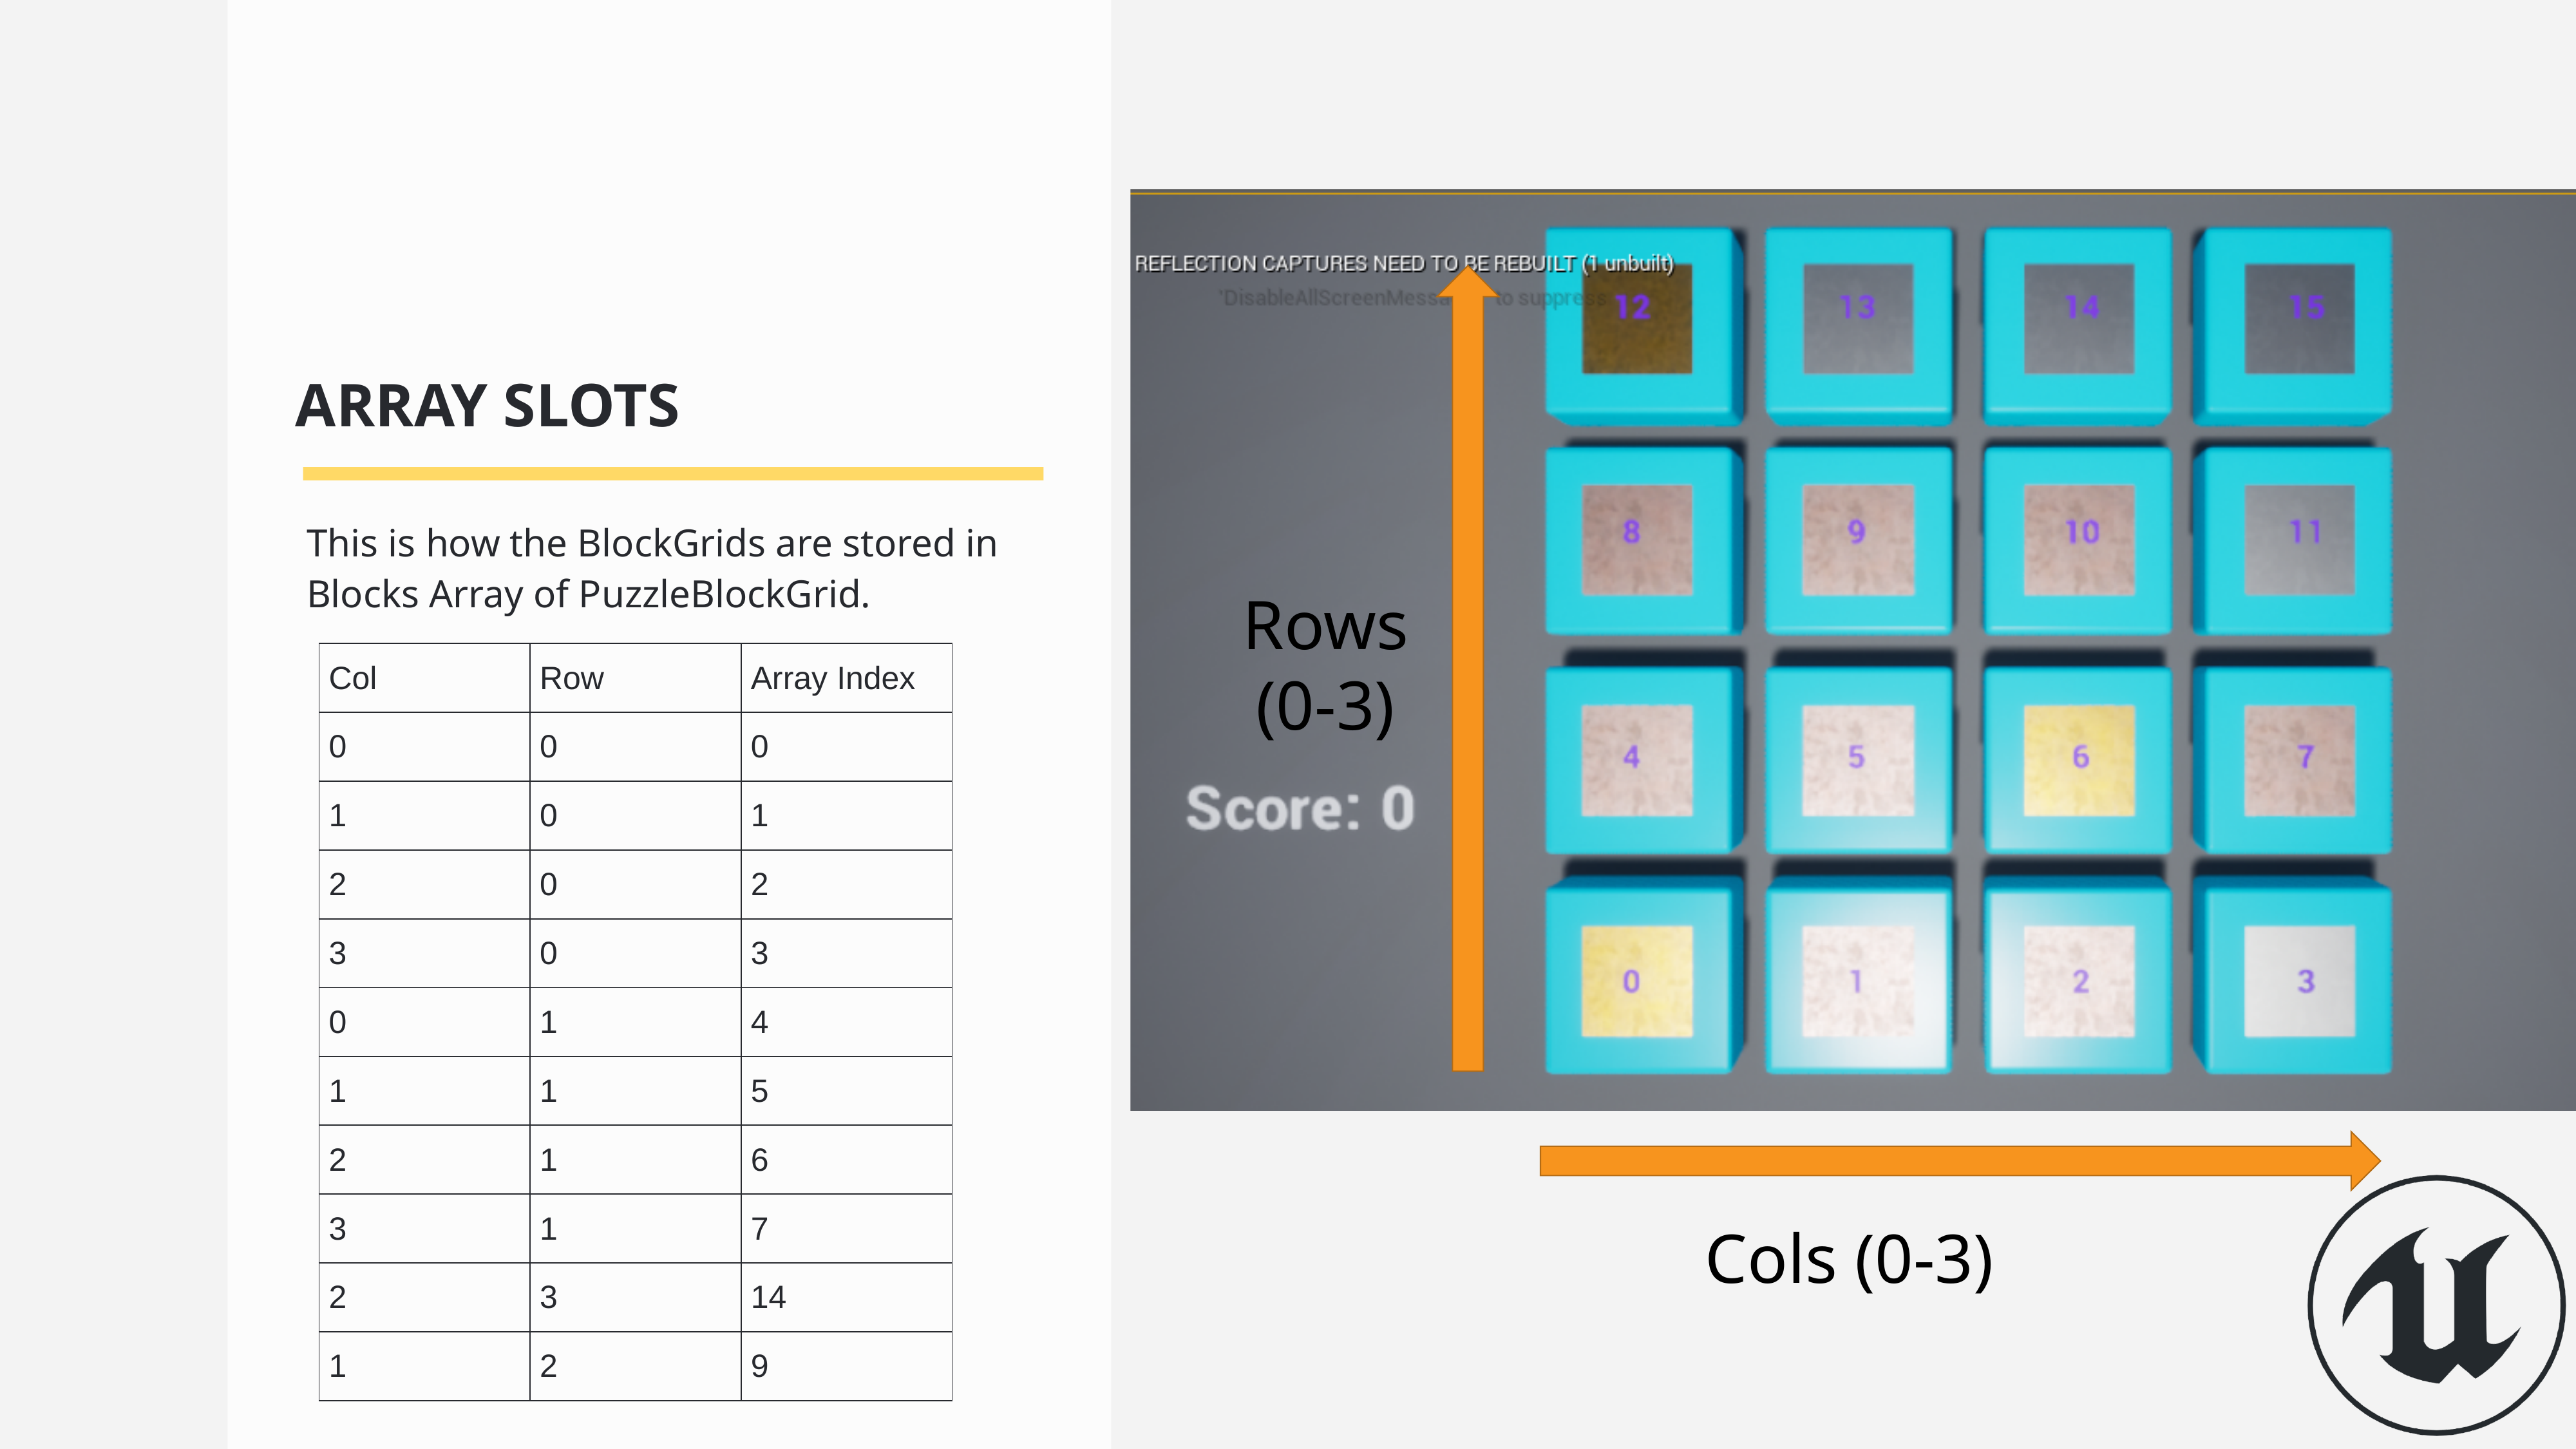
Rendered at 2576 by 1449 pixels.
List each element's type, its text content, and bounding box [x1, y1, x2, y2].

table_cell 5 [742, 1057, 952, 1124]
table_cell 0 [531, 920, 741, 987]
table_cell 1 [531, 1126, 741, 1193]
table_cell 2 [742, 851, 952, 918]
table_header Col [319, 644, 529, 712]
table_header Row [531, 644, 741, 712]
table_cell 0 [319, 988, 529, 1056]
table_cell 2 [319, 851, 529, 918]
table_cell 1 [319, 1057, 529, 1124]
picture [1130, 189, 2576, 1112]
table_cell 1 [319, 1332, 529, 1400]
text_box Cols (0-3) [1664, 1211, 2034, 1302]
table_cell 1 [531, 1195, 741, 1262]
table_cell 1 [531, 1057, 741, 1124]
table_cell 9 [742, 1332, 952, 1400]
table_cell 7 [742, 1195, 952, 1262]
table_cell 0 [531, 782, 741, 849]
list ARRAY SLOTS [285, 230, 1084, 449]
table_cell 1 [742, 782, 952, 849]
table_cell 4 [742, 988, 952, 1056]
table_cell 0 [531, 851, 741, 918]
table_cell 3 [319, 920, 529, 987]
table_cell 0 [531, 713, 741, 781]
table_cell 2 [531, 1332, 741, 1400]
table_cell 3 [531, 1264, 741, 1331]
table_cell 0 [319, 713, 529, 781]
table_cell 2 [319, 1264, 529, 1331]
table_header Array Index [742, 644, 952, 712]
table_cell 6 [742, 1126, 952, 1193]
table_cell 1 [319, 782, 529, 849]
table_cell 1 [531, 988, 741, 1056]
list This is how the BlockGrids are stored in Blocks Array of PuzzleBlockGrid. [297, 512, 1044, 1449]
table_cell 3 [319, 1195, 529, 1262]
table_cell 3 [742, 920, 952, 987]
table_cell 0 [742, 713, 952, 781]
table_cell 2 [319, 1126, 529, 1193]
text_box [1540, 1132, 2381, 1191]
table_cell 14 [742, 1264, 952, 1331]
picture [2298, 1165, 2576, 1449]
